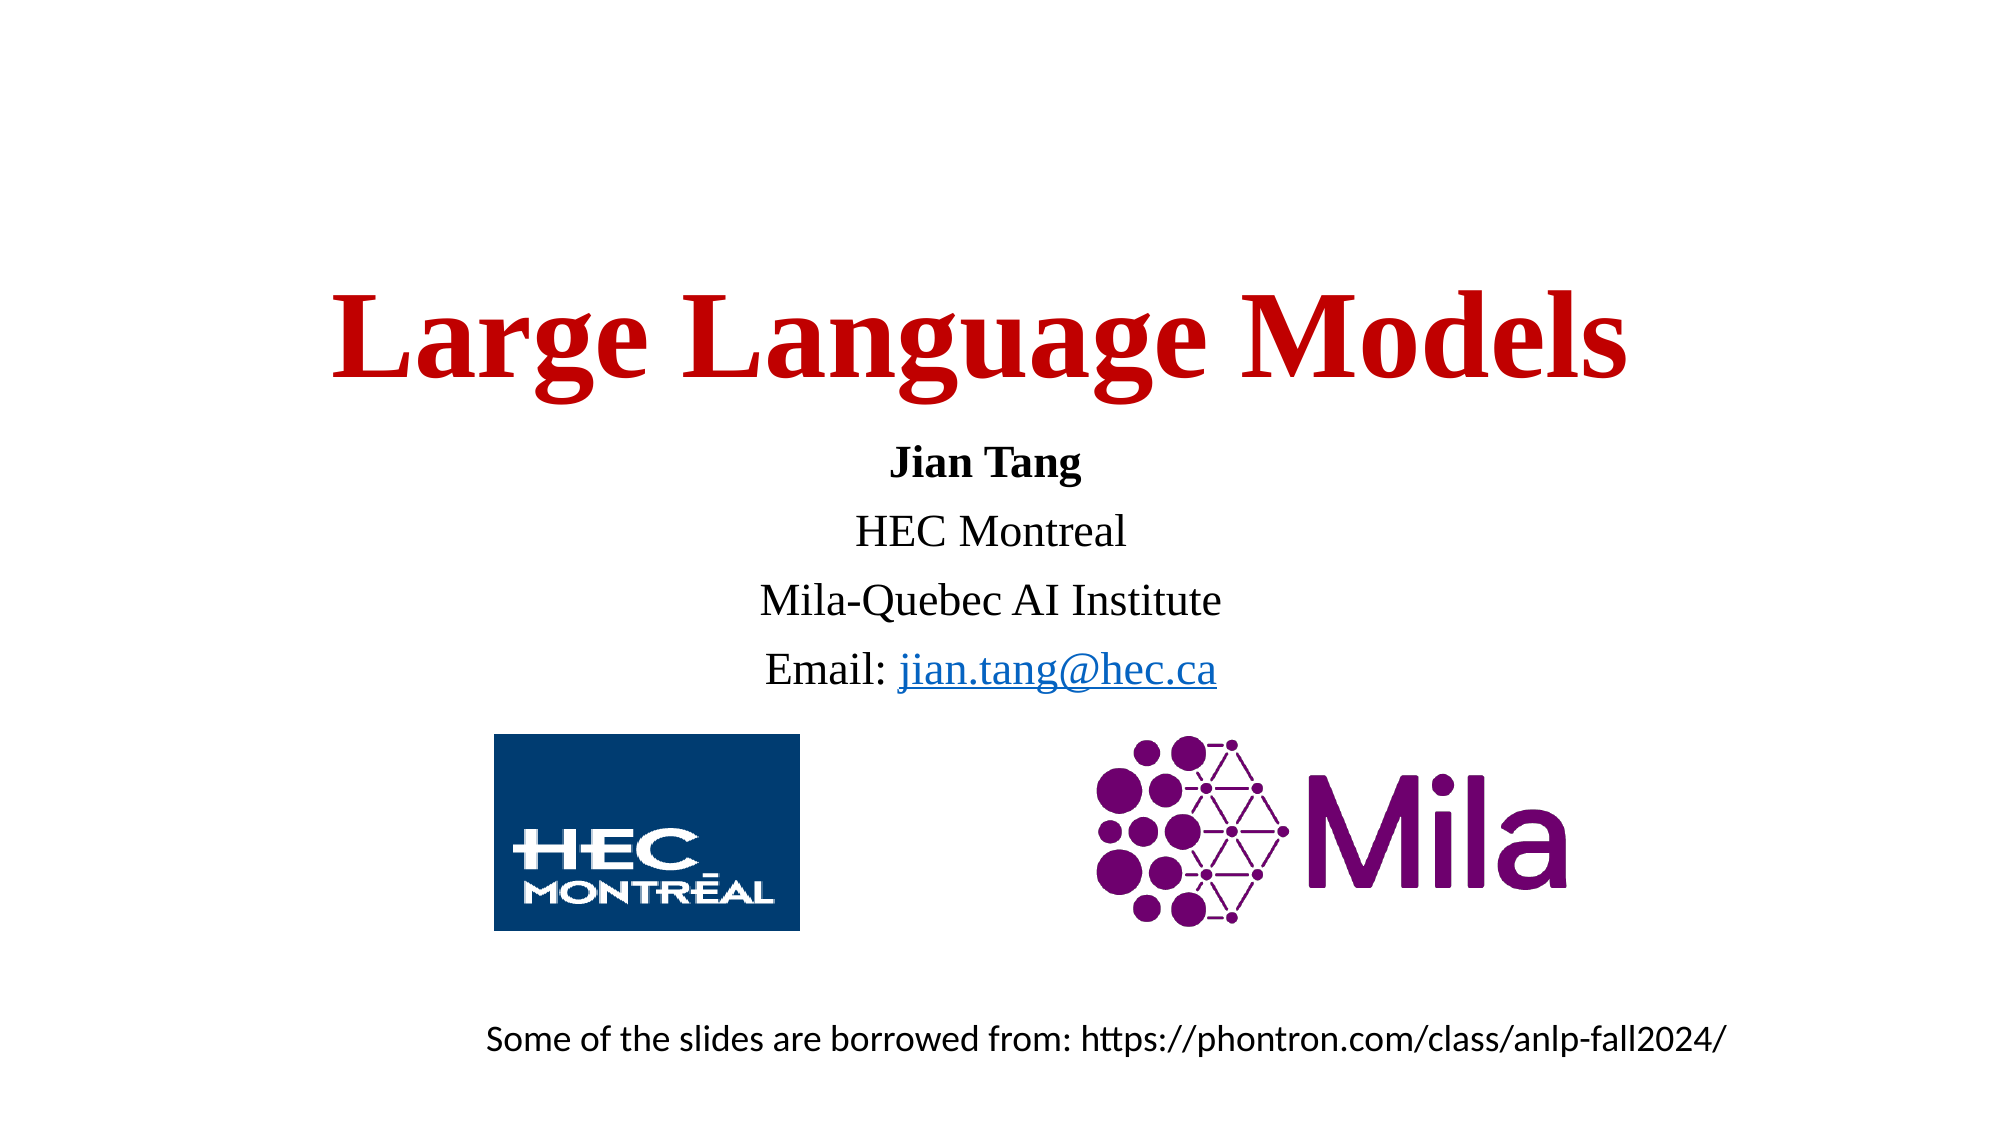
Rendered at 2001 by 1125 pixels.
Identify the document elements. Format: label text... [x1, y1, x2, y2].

picture [494, 734, 800, 931]
subtitle Jian Tang HEC Montreal Mila-Quebec AI Institute Email: jian.tang@hec.ca [241, 430, 1742, 703]
text_box Some of the slides are borrowed from: https://phontron.com/class/anlp-fall2024/ [471, 1006, 1743, 1067]
title Large Language Models [75, 203, 1886, 413]
picture [1050, 690, 1612, 972]
